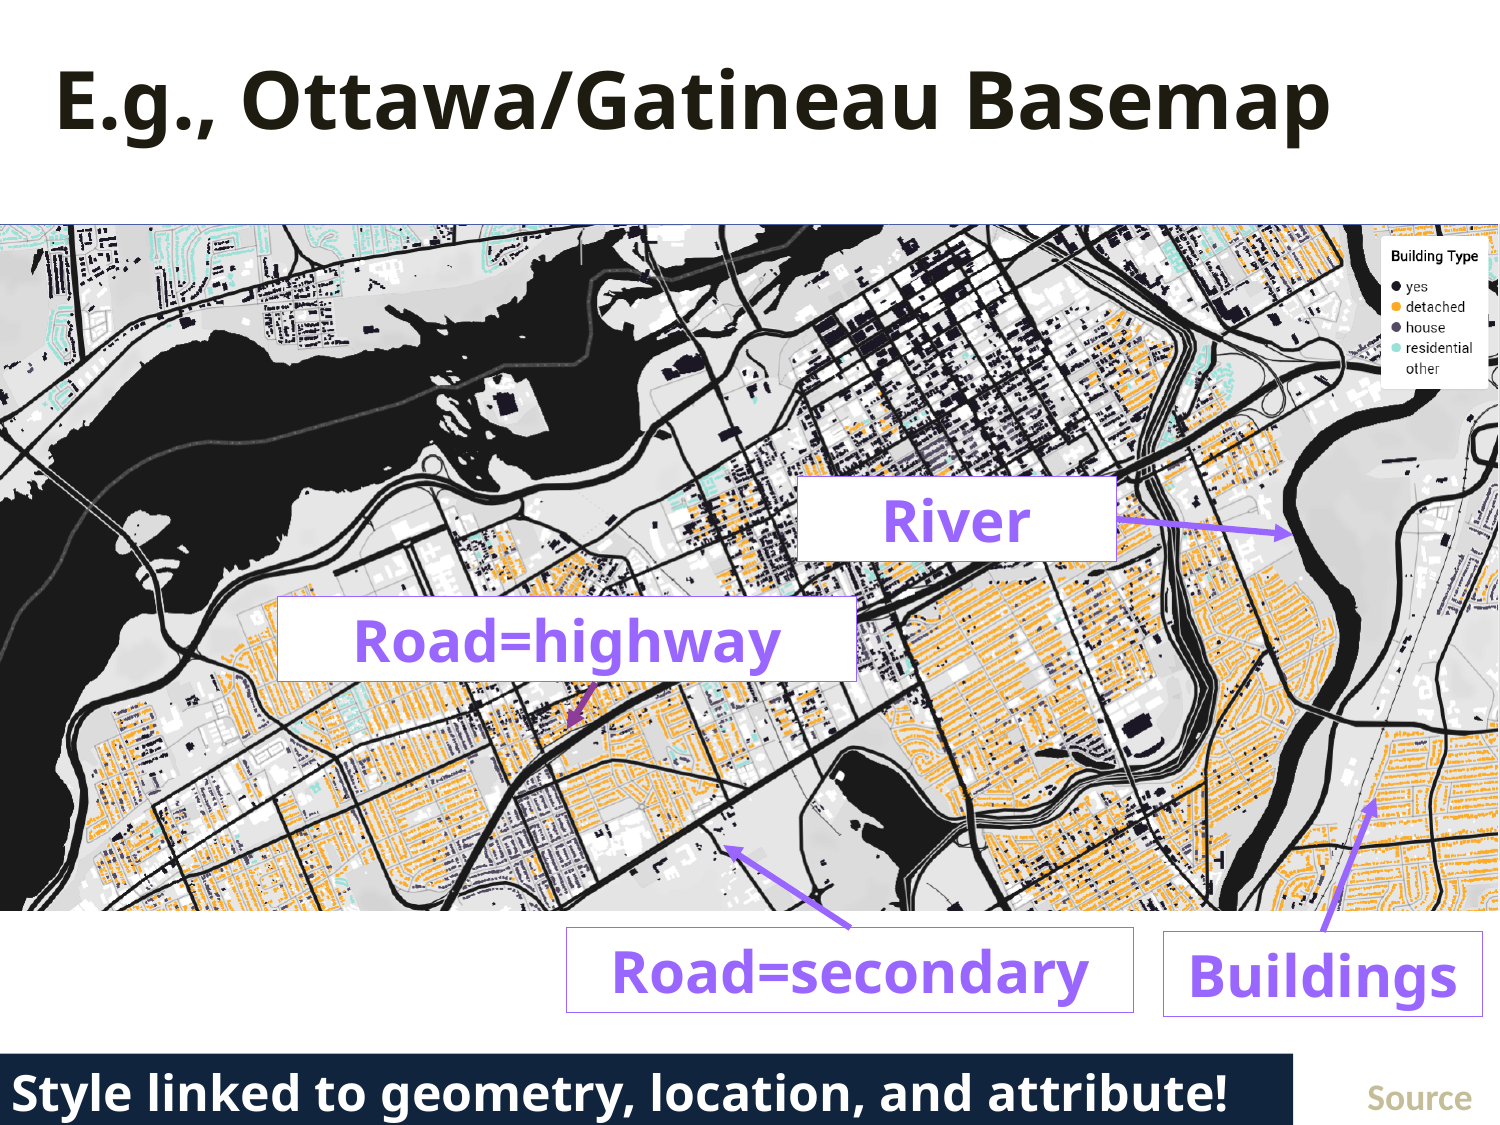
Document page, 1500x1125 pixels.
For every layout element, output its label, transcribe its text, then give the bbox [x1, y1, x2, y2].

text_box Buildings [1163, 931, 1483, 1017]
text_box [722, 844, 851, 929]
text_box Source [1340, 1065, 1500, 1125]
text_box Road=secondary [566, 927, 1134, 1013]
text_box Style linked to geometry, location, and attribute! [0, 1053, 1294, 1125]
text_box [1115, 519, 1294, 535]
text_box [566, 682, 596, 730]
title E.g., Ottawa/Gatineau Basemap [38, 3, 1389, 191]
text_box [1322, 797, 1377, 932]
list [0, 224, 1500, 912]
